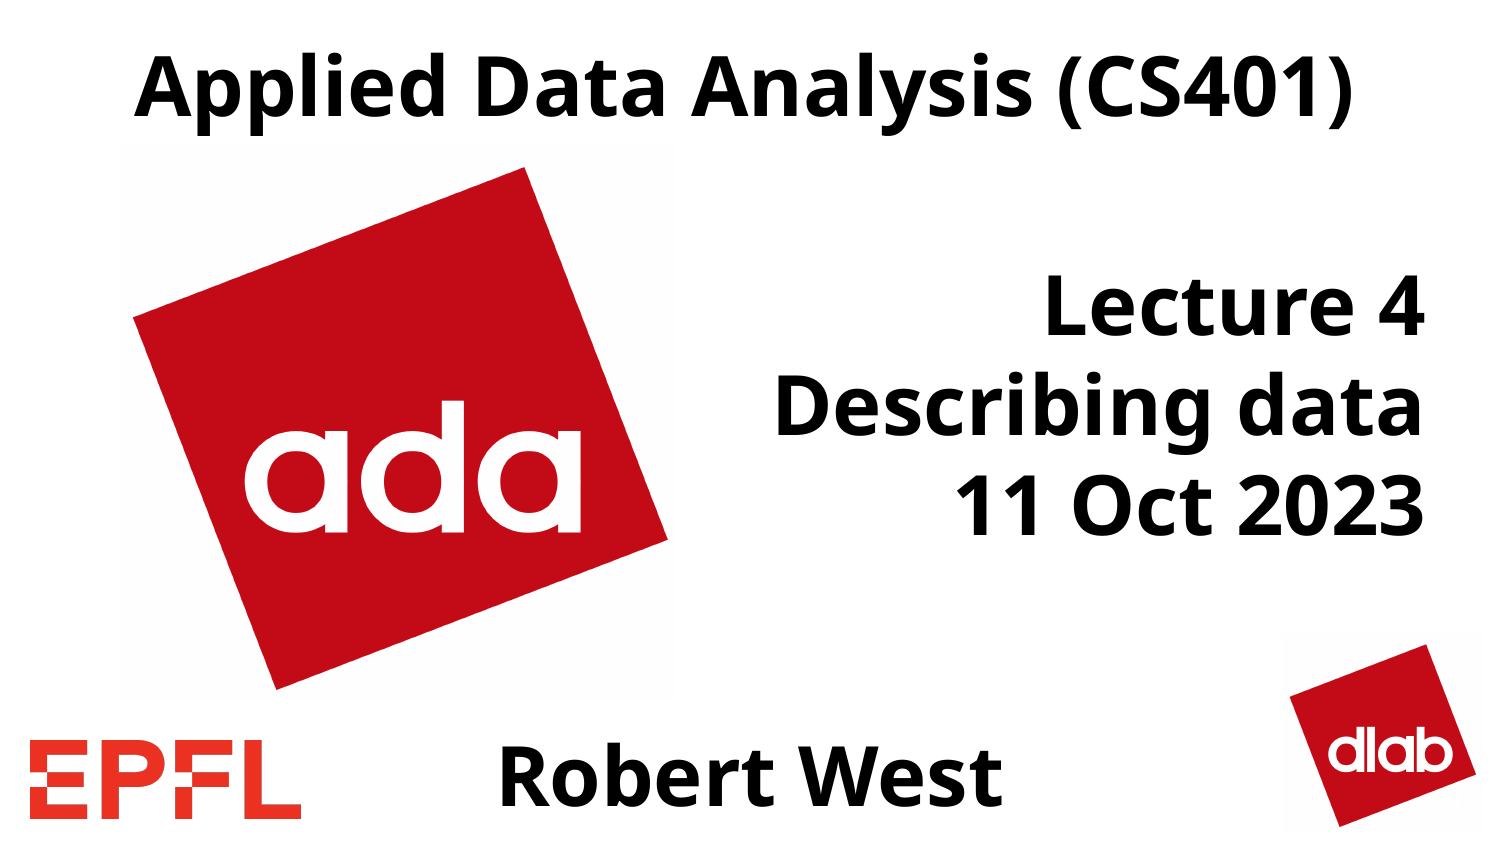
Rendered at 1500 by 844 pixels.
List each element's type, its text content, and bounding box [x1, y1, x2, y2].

text_box Applied Data Analysis (CS401) [116, 18, 1373, 257]
picture [30, 739, 301, 819]
text_box Lecture 4 Describing data 11 Oct 2023 [748, 237, 1442, 585]
picture [1282, 632, 1485, 834]
picture [120, 142, 677, 700]
text_box Robert West [439, 708, 1061, 832]
